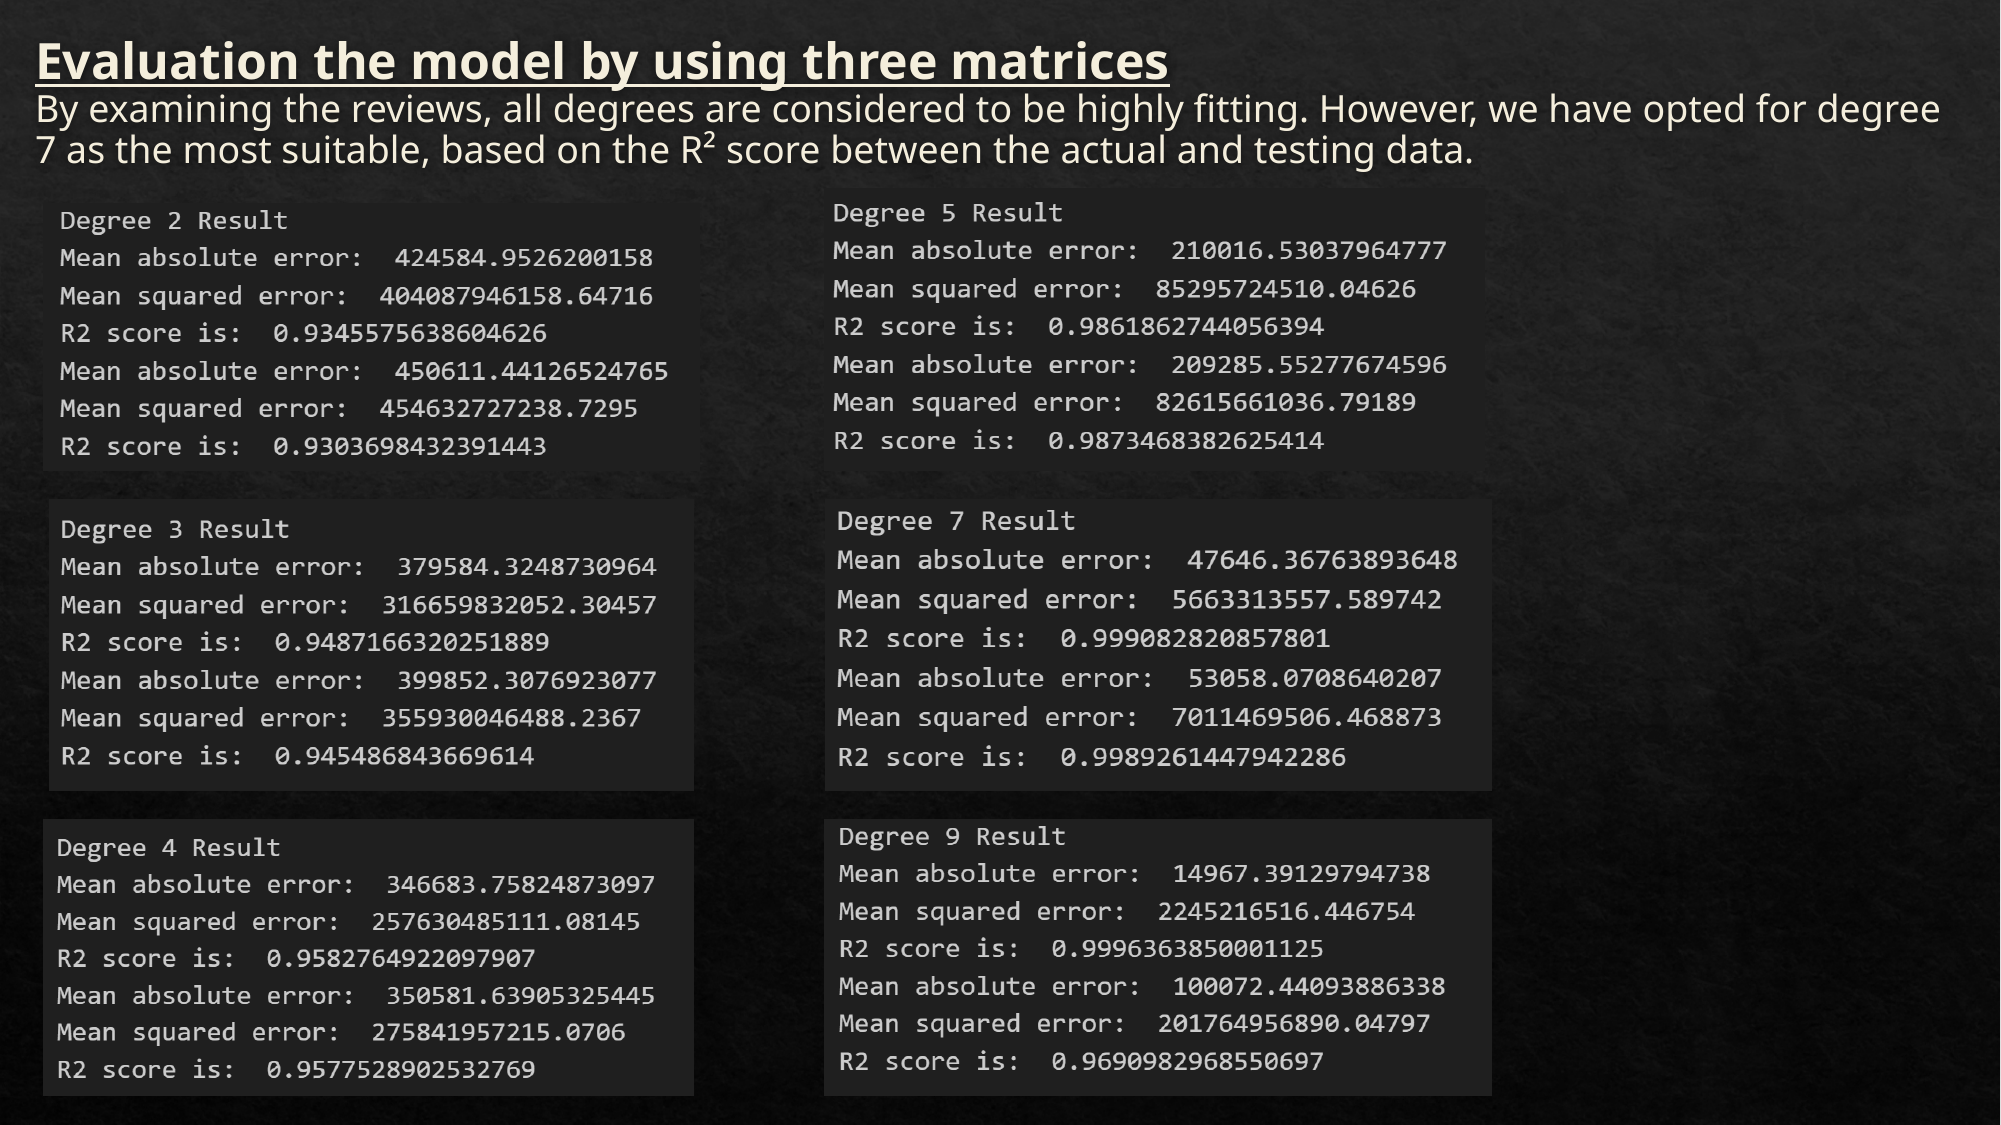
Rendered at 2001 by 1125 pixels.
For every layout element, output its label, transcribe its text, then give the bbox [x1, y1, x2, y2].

picture [40, 817, 695, 1098]
picture [40, 201, 701, 473]
picture [47, 497, 695, 792]
picture [821, 817, 1493, 1098]
title Evaluation the model by using three matrices By examining the reviews, all degrees are considered to be highly fitting. However, we have opted for degree 7 as the most suitable, based on the R² score between the actual and testing data. [20, 21, 1977, 187]
picture [821, 186, 1486, 473]
picture [822, 497, 1493, 792]
